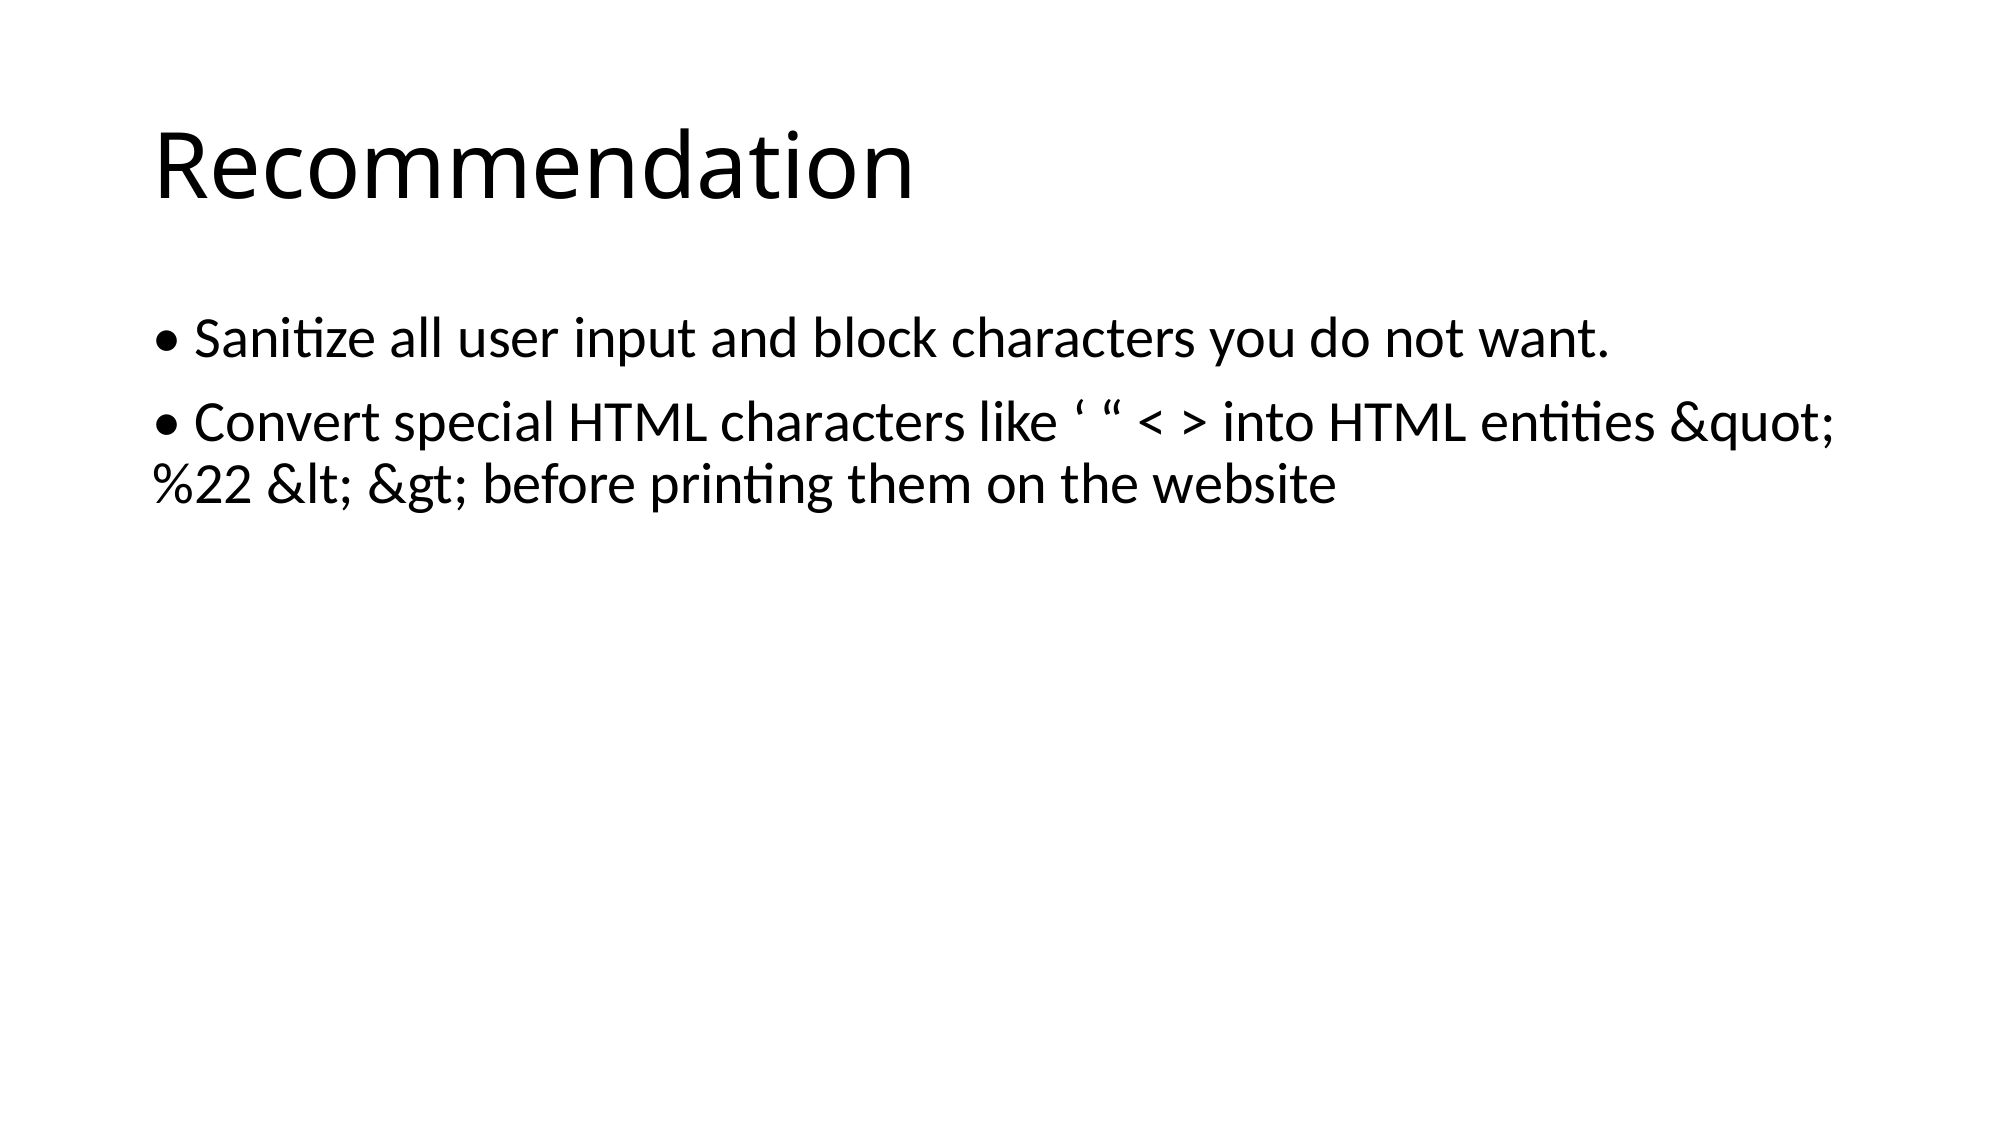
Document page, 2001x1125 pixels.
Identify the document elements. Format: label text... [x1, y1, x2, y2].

title Recommendation [137, 59, 1863, 278]
list • Sanitize all user input and block characters you do not want. • Convert special HTML characters like ‘ “ < > into HTML entities &quot; %22 &lt; &gt; before printing them on the website [137, 299, 1863, 1014]
